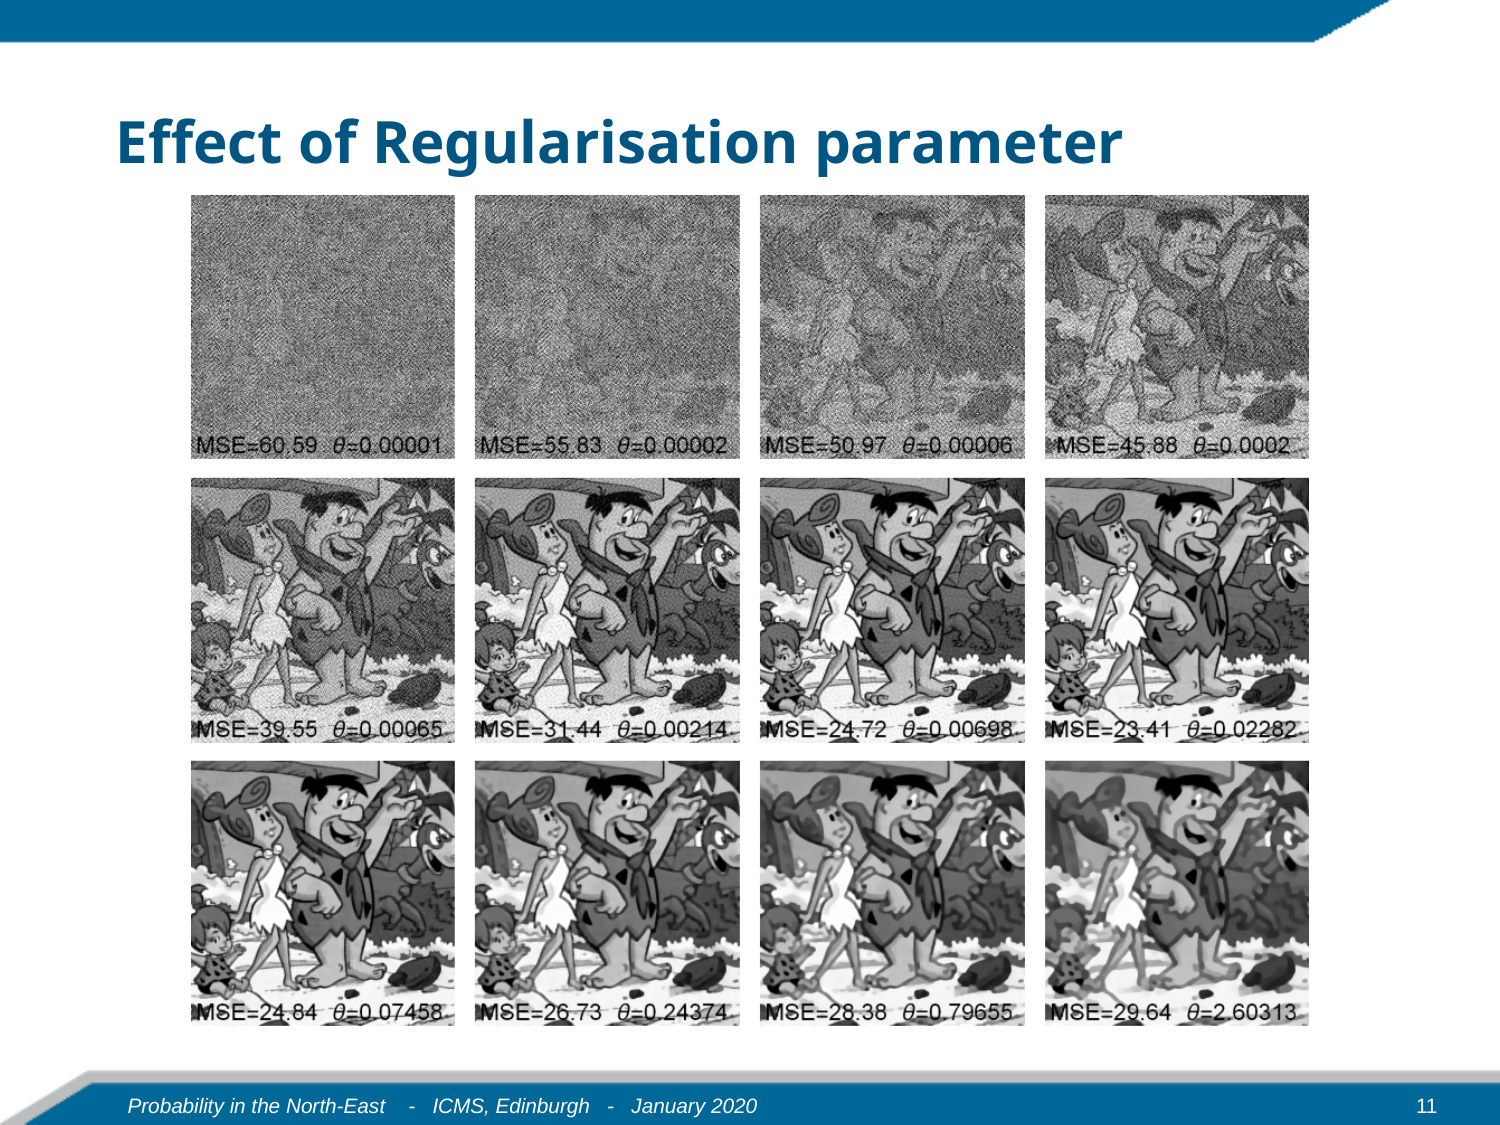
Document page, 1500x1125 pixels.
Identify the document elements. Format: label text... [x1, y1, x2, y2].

picture [0, 0, 1500, 1125]
slide_number 11 [1401, 1075, 1500, 1125]
title Effect of Regularisation parameter [100, 97, 1400, 286]
